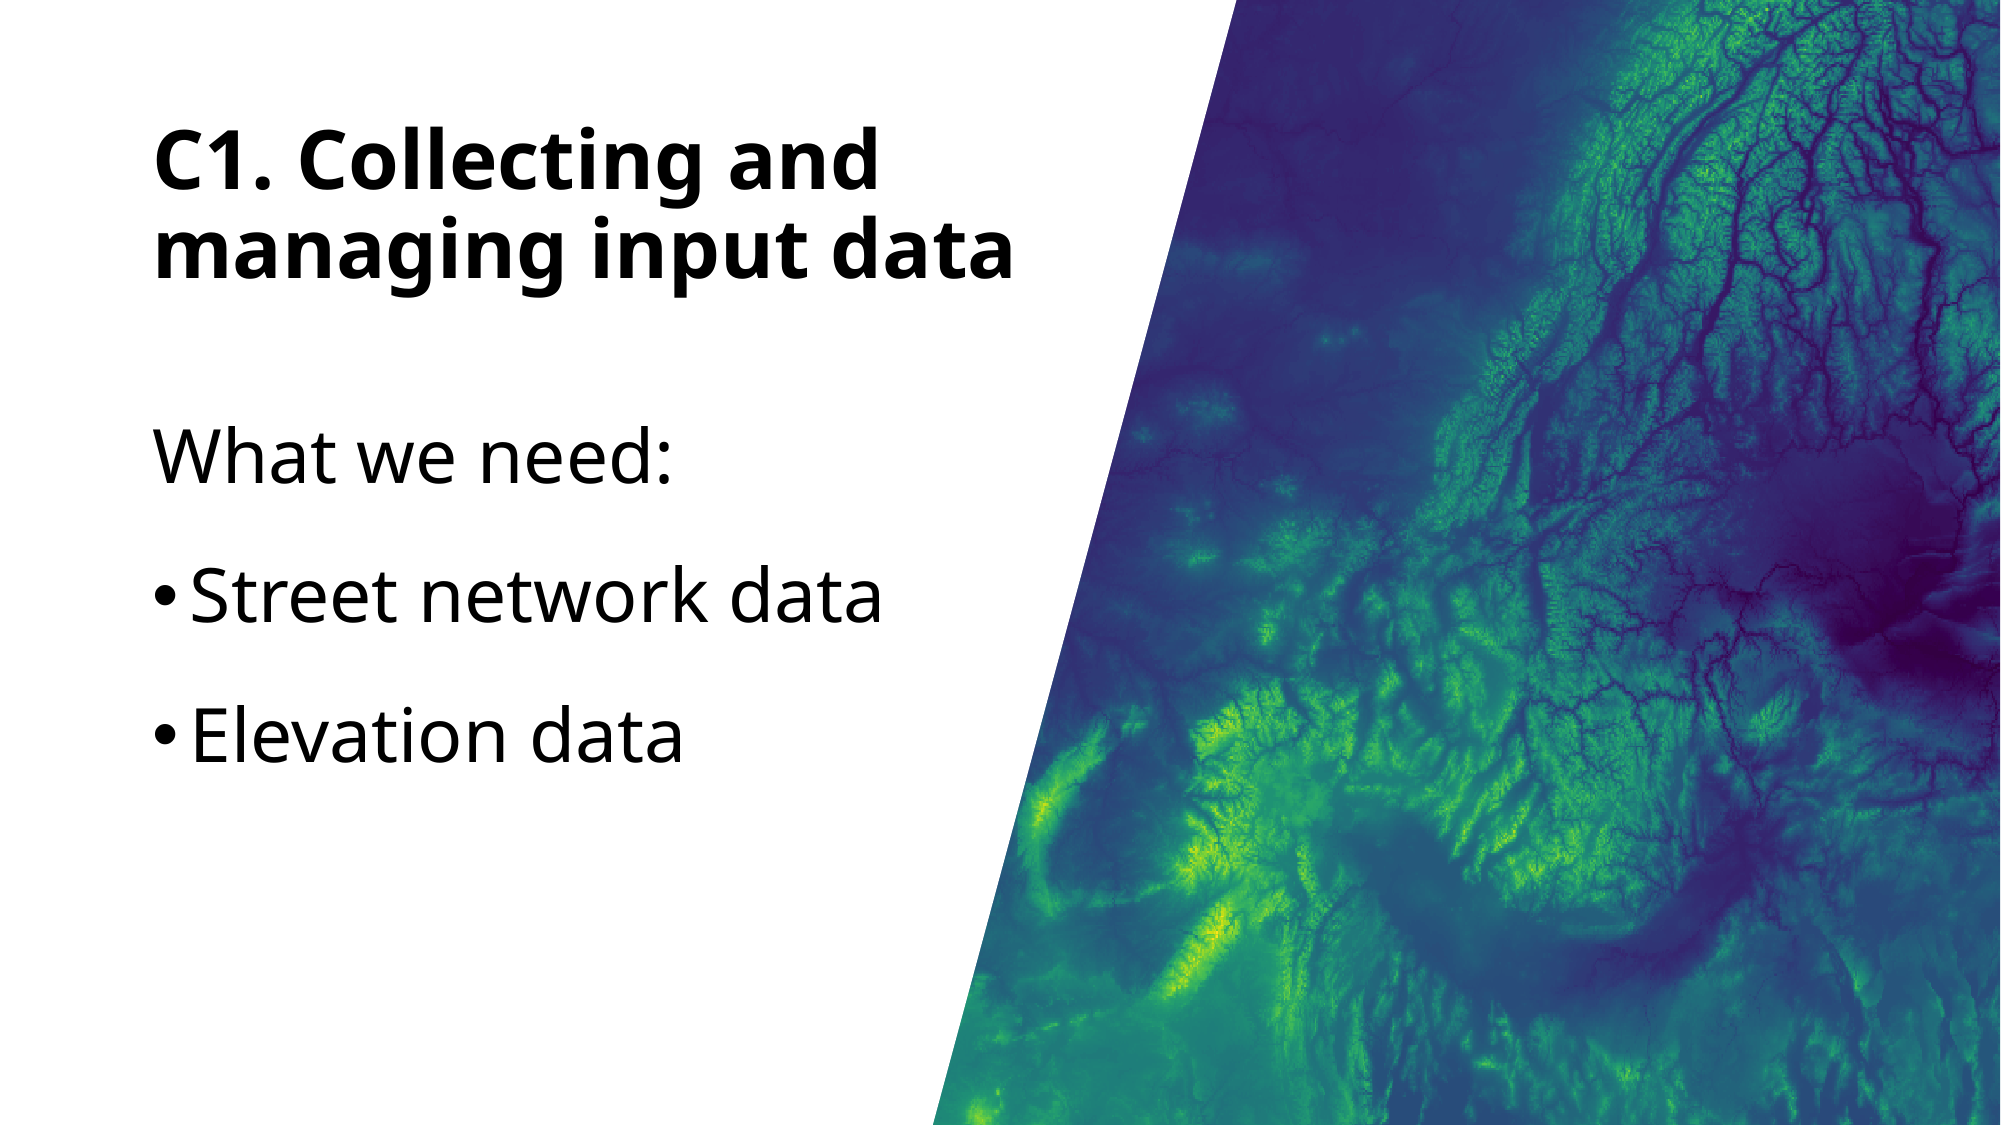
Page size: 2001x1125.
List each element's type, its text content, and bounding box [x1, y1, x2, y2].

list What we need: Street network data Elevation data [137, 411, 636, 1000]
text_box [636, 0, 2000, 1125]
title C1. Collecting and managing input data [137, 99, 636, 317]
